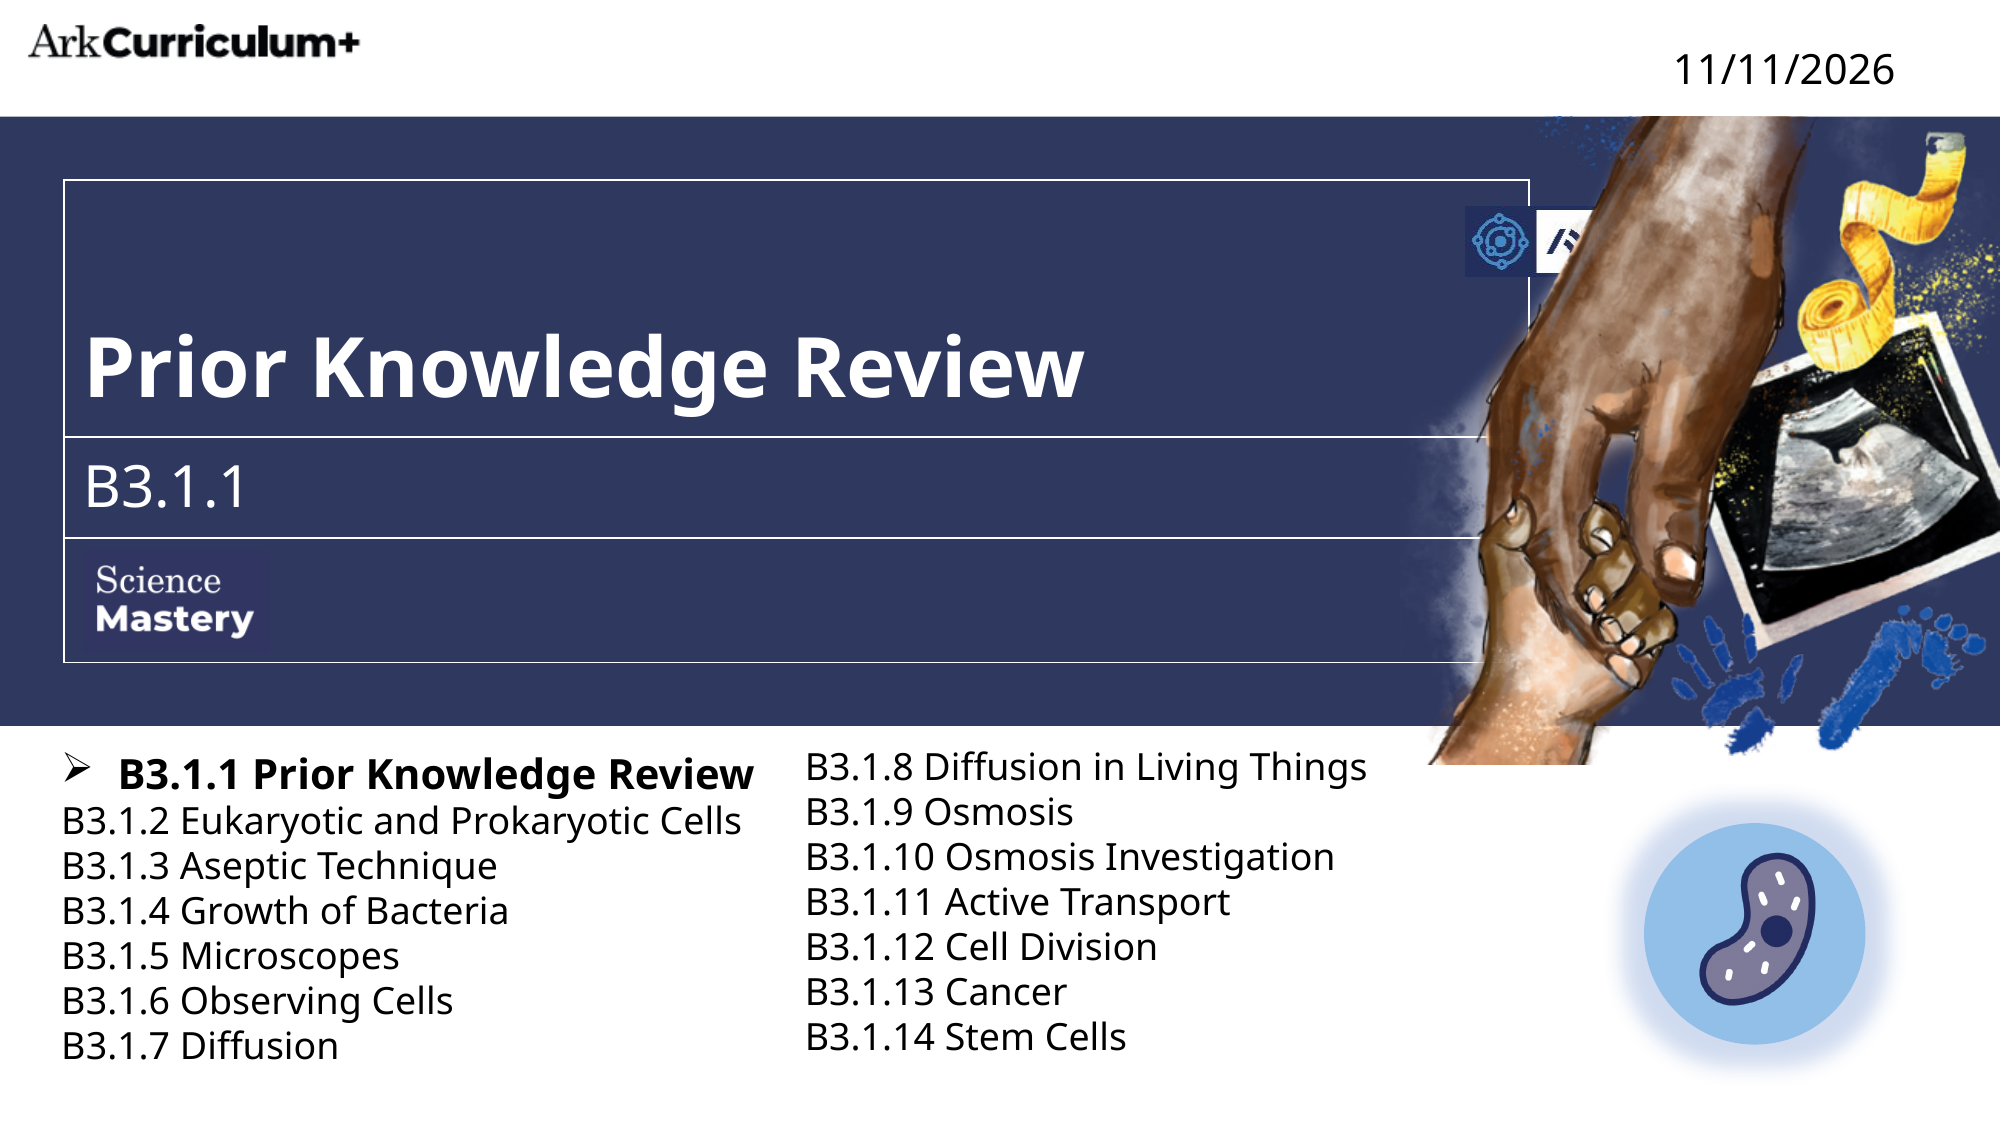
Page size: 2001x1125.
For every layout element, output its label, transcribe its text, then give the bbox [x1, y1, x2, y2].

text_box 24/05/2022 [1658, 35, 1911, 108]
picture [83, 550, 270, 653]
list Prior Knowledge Review [83, 344, 1167, 416]
text_box B3.1.8 Diffusion in Living Things B3.1.9 Osmosis B3.1.10 Osmosis Investigation B3.1.11 Active Transport B3.1.12 Cell Division B3.1.13 Cancer B3.1.14 Stem Cells [790, 735, 1630, 1111]
picture [1400, 116, 2000, 1098]
title B3.1.1 [83, 444, 1400, 527]
text_box B3.1.1 Prior Knowledge Review B3.1.2 Eukaryotic and Prokaryotic Cells B3.1.3 Aseptic Technique B3.1.4 Growth of Bacteria B3.1.5 Microscopes B3.1.6 Observing Cells B3.1.7 Diffusion [46, 740, 886, 1120]
